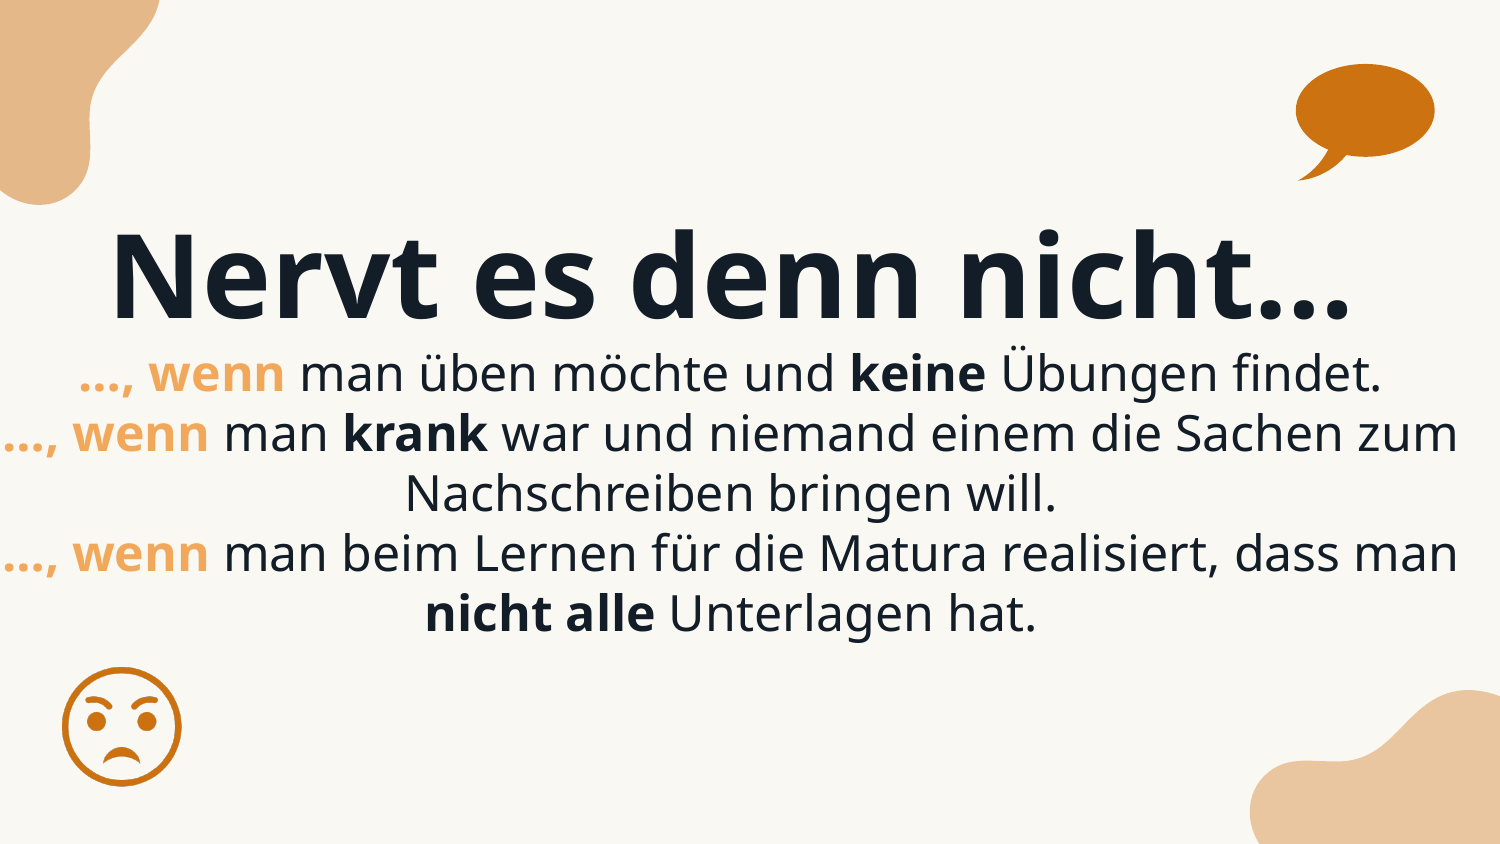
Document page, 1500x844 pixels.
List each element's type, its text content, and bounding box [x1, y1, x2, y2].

title Nervt es denn nicht… …, wenn man üben möchte und keine Übungen findet. …, wenn man krank war und niemand einem die Sachen zum Nachschreiben bringen will. …, wenn man beim Lernen für die Matura realisiert, dass man nicht alle Unterlagen hat. [0, 106, 1476, 738]
picture [46, 651, 198, 802]
